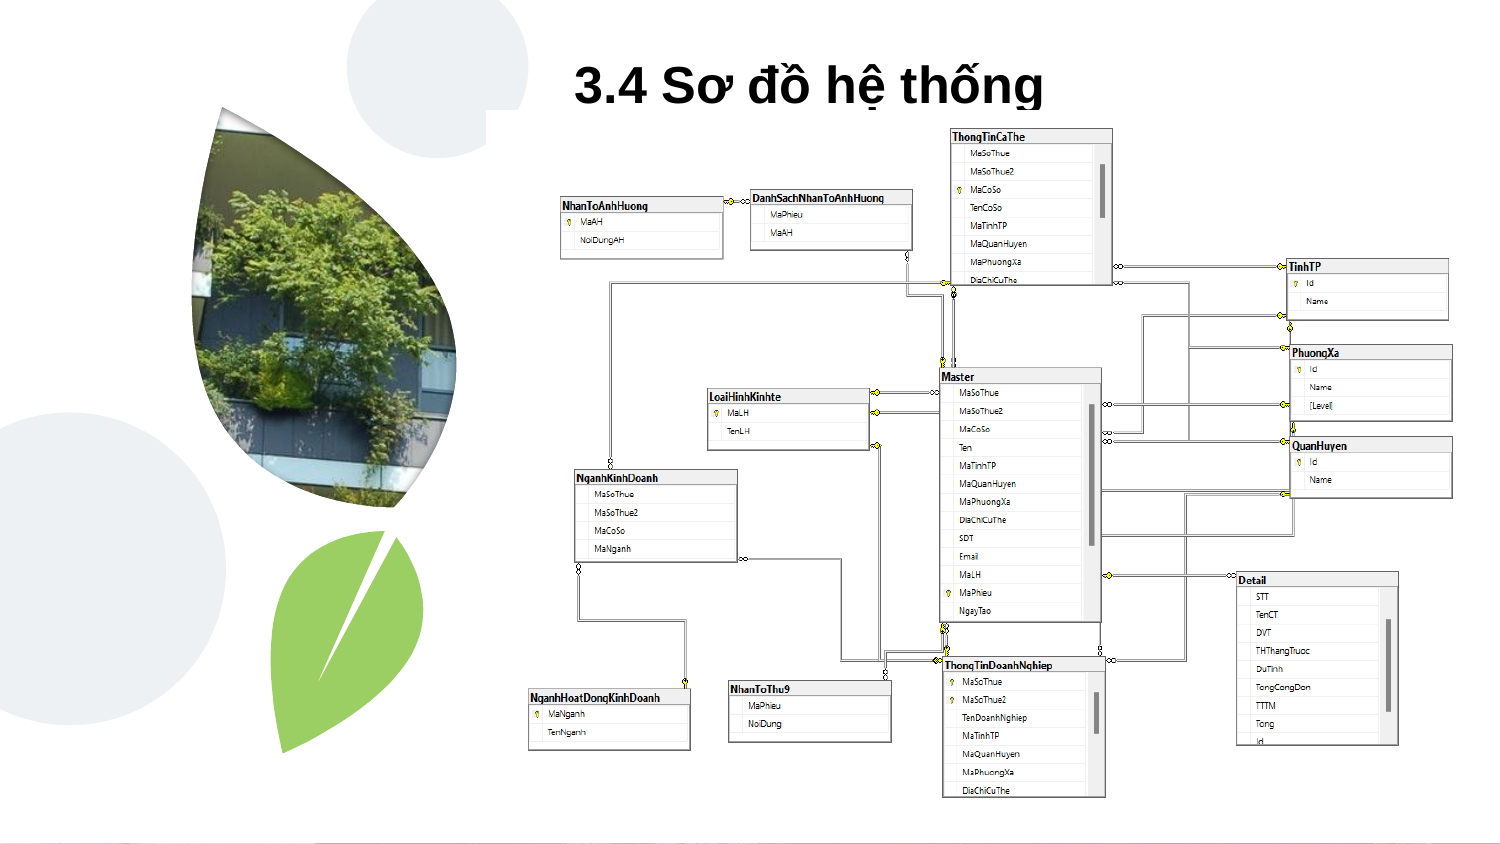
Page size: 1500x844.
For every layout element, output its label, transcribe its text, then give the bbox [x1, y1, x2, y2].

text_box 3.4 Sơ đồ hệ thống [559, 43, 1406, 108]
picture [485, 110, 1480, 817]
picture [192, 108, 456, 507]
